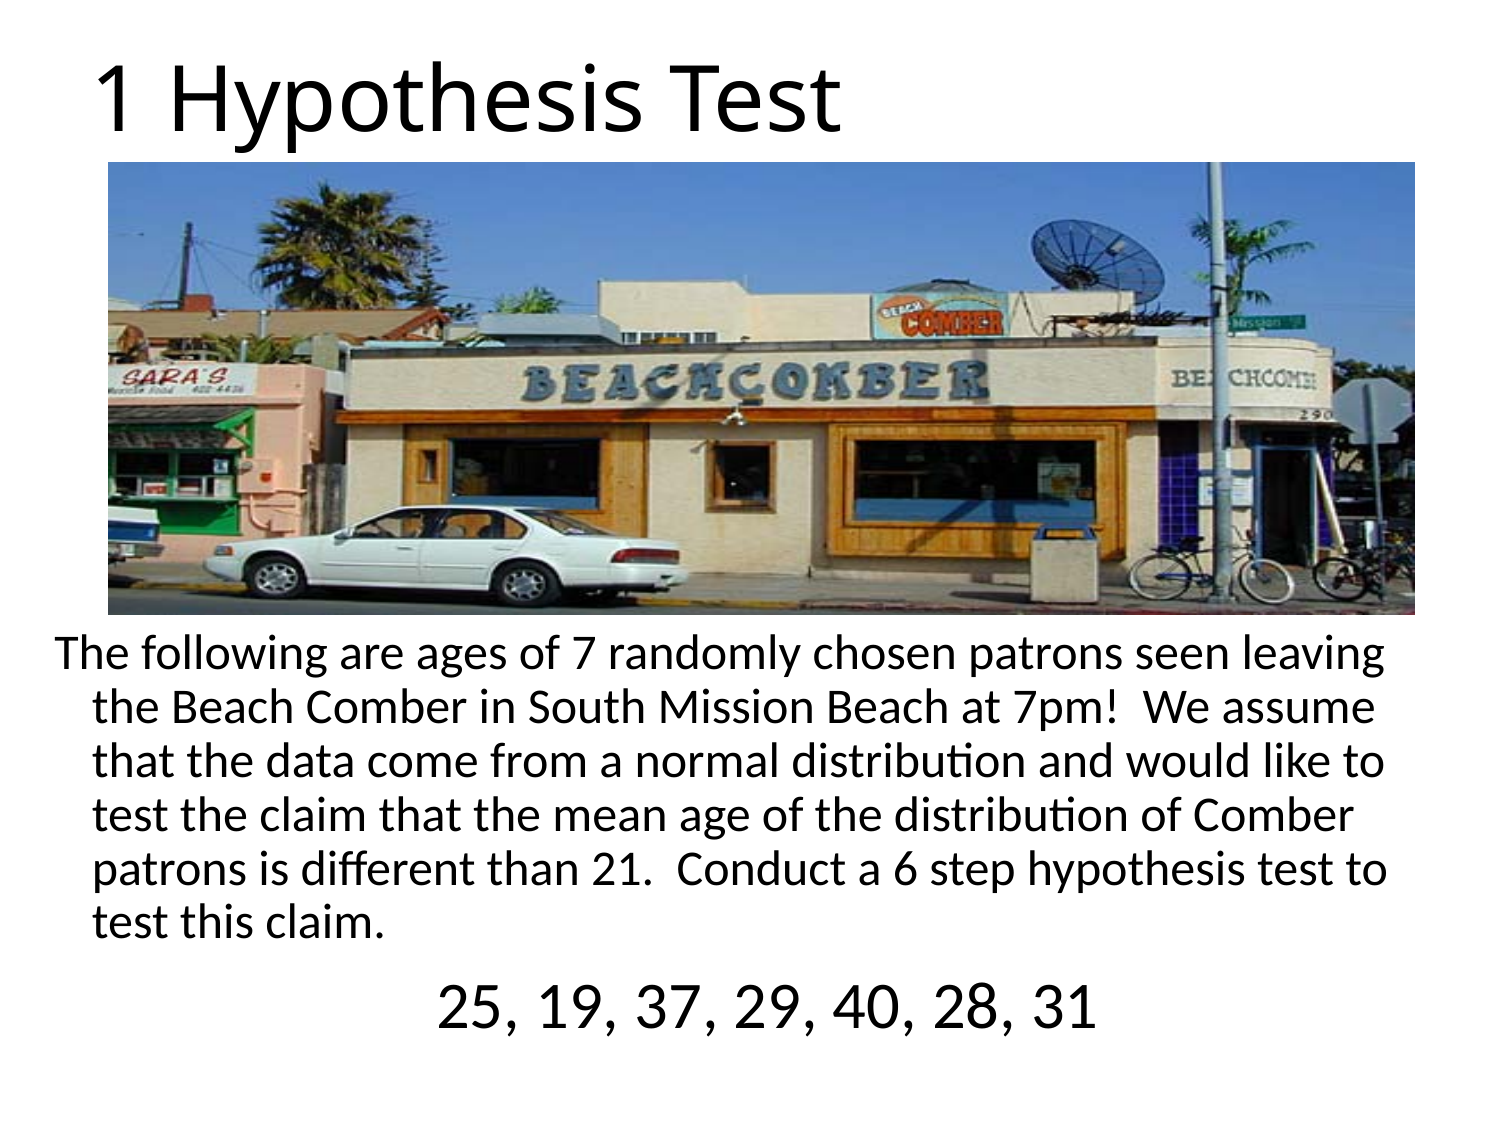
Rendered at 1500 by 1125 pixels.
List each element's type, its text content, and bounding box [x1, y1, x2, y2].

title 1 Hypothesis Test [75, 45, 1468, 174]
picture [108, 162, 1415, 615]
list The following are ages of 7 randomly chosen patrons seen leaving the Beach Comber in South Mission Beach at 7pm! We assume that the data come from a normal distribution and would like to test the claim that the mean age of the distribution of Comber patrons is different than 21. Conduct a 6 step hypothesis test to test this claim. 25, 19, 37, 29, 40, 28, 31 [39, 618, 1459, 1094]
